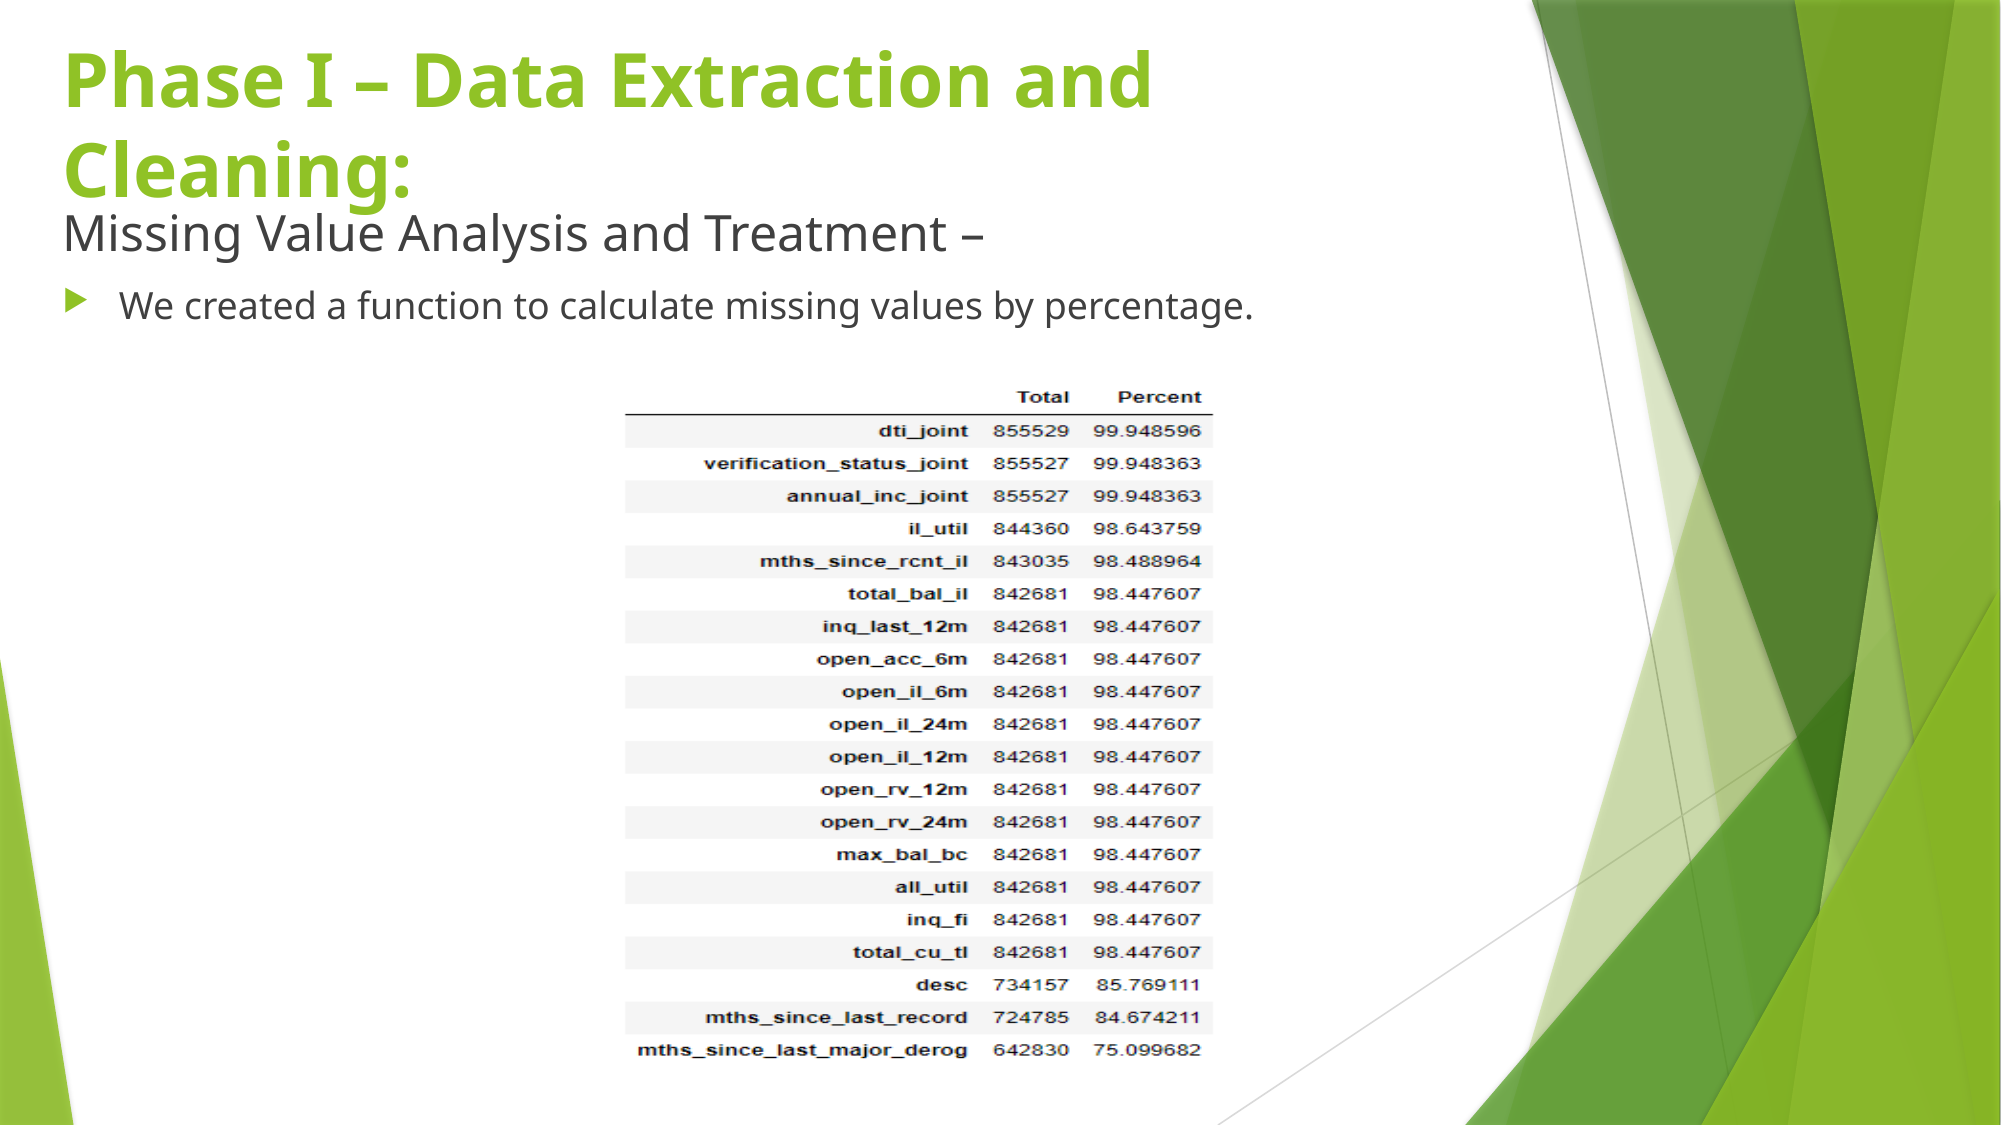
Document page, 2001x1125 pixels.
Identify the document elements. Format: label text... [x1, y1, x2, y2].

title Phase I – Data Extraction and Cleaning: [47, 24, 1448, 193]
picture [619, 369, 1244, 1067]
list Missing Value Analysis and Treatment – We created a function to calculate missing values by percentage. [47, 193, 1750, 588]
